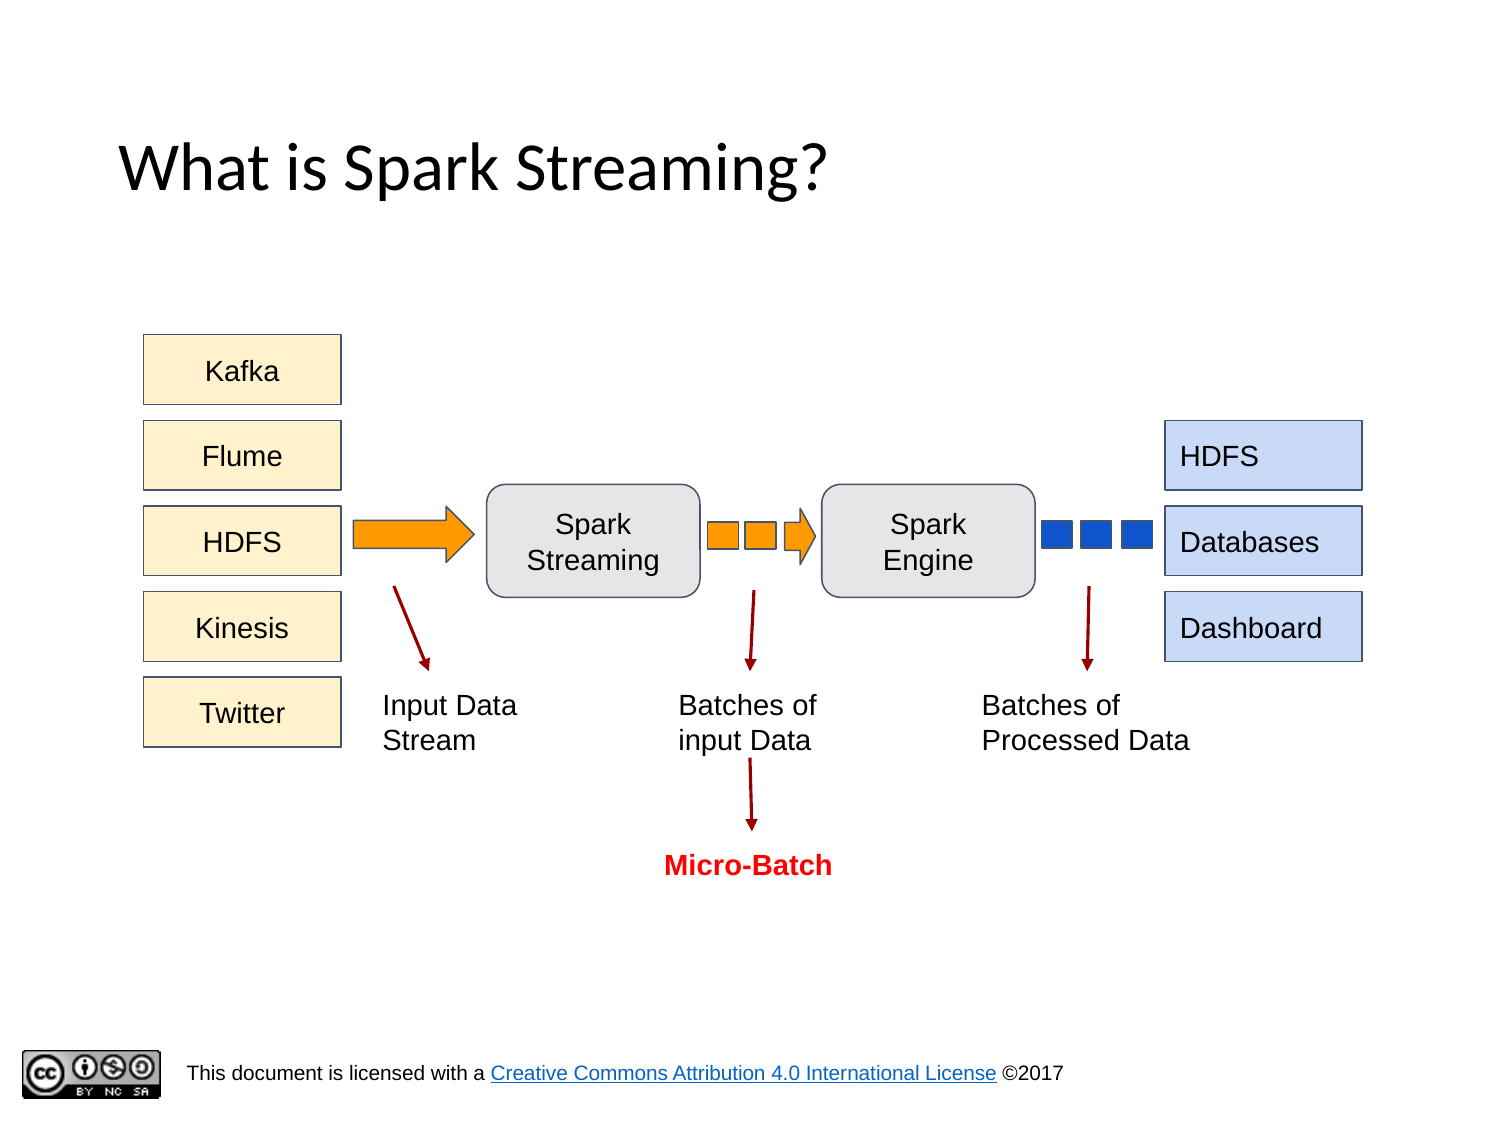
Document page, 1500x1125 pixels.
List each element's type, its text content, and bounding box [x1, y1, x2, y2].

title What is Spark Streaming? [103, 59, 1397, 278]
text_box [1086, 585, 1090, 672]
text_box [1164, 420, 1363, 662]
text_box [1121, 521, 1153, 548]
text_box Spark Streaming [486, 484, 701, 598]
text_box [1080, 521, 1112, 548]
text_box Micro-Batch [649, 831, 855, 892]
text_box Batches of Processed Data [966, 671, 1208, 758]
text_box Batches of input Data [663, 671, 837, 758]
text_box [353, 506, 475, 563]
text_box Input Data Stream [367, 671, 541, 758]
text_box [749, 757, 753, 832]
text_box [749, 589, 755, 672]
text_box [707, 507, 816, 565]
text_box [143, 334, 342, 748]
picture [22, 1050, 161, 1099]
text_box [1041, 521, 1073, 548]
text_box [393, 585, 430, 672]
text_box Spark Engine [821, 484, 1036, 598]
